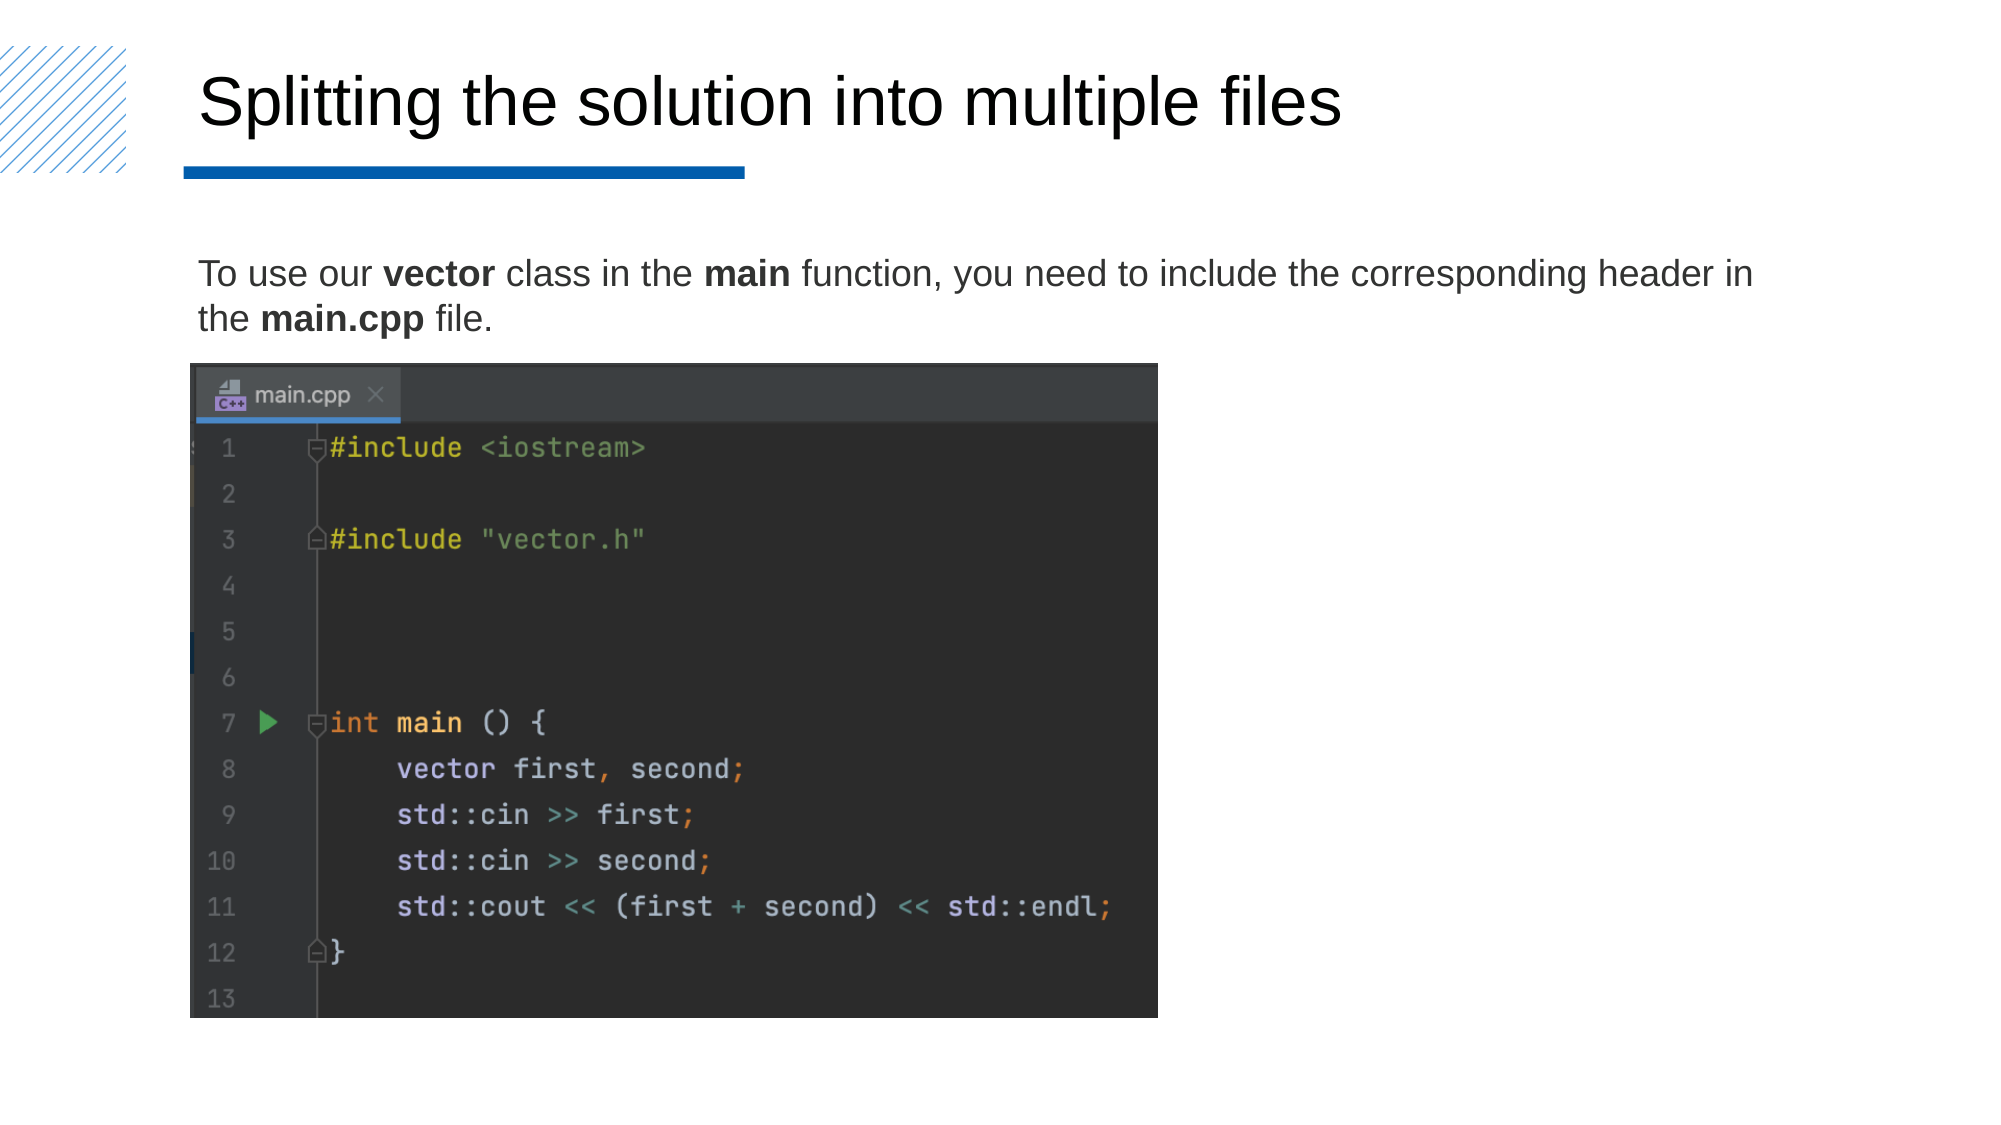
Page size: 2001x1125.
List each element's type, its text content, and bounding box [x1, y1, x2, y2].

picture [0, 46, 126, 173]
text_box To use our vector class in the main function, you need to include the corresponding header in the main.cpp file. [190, 241, 1780, 347]
picture [190, 363, 1158, 1018]
list Splitting the solution into multiple files [183, 58, 1780, 149]
